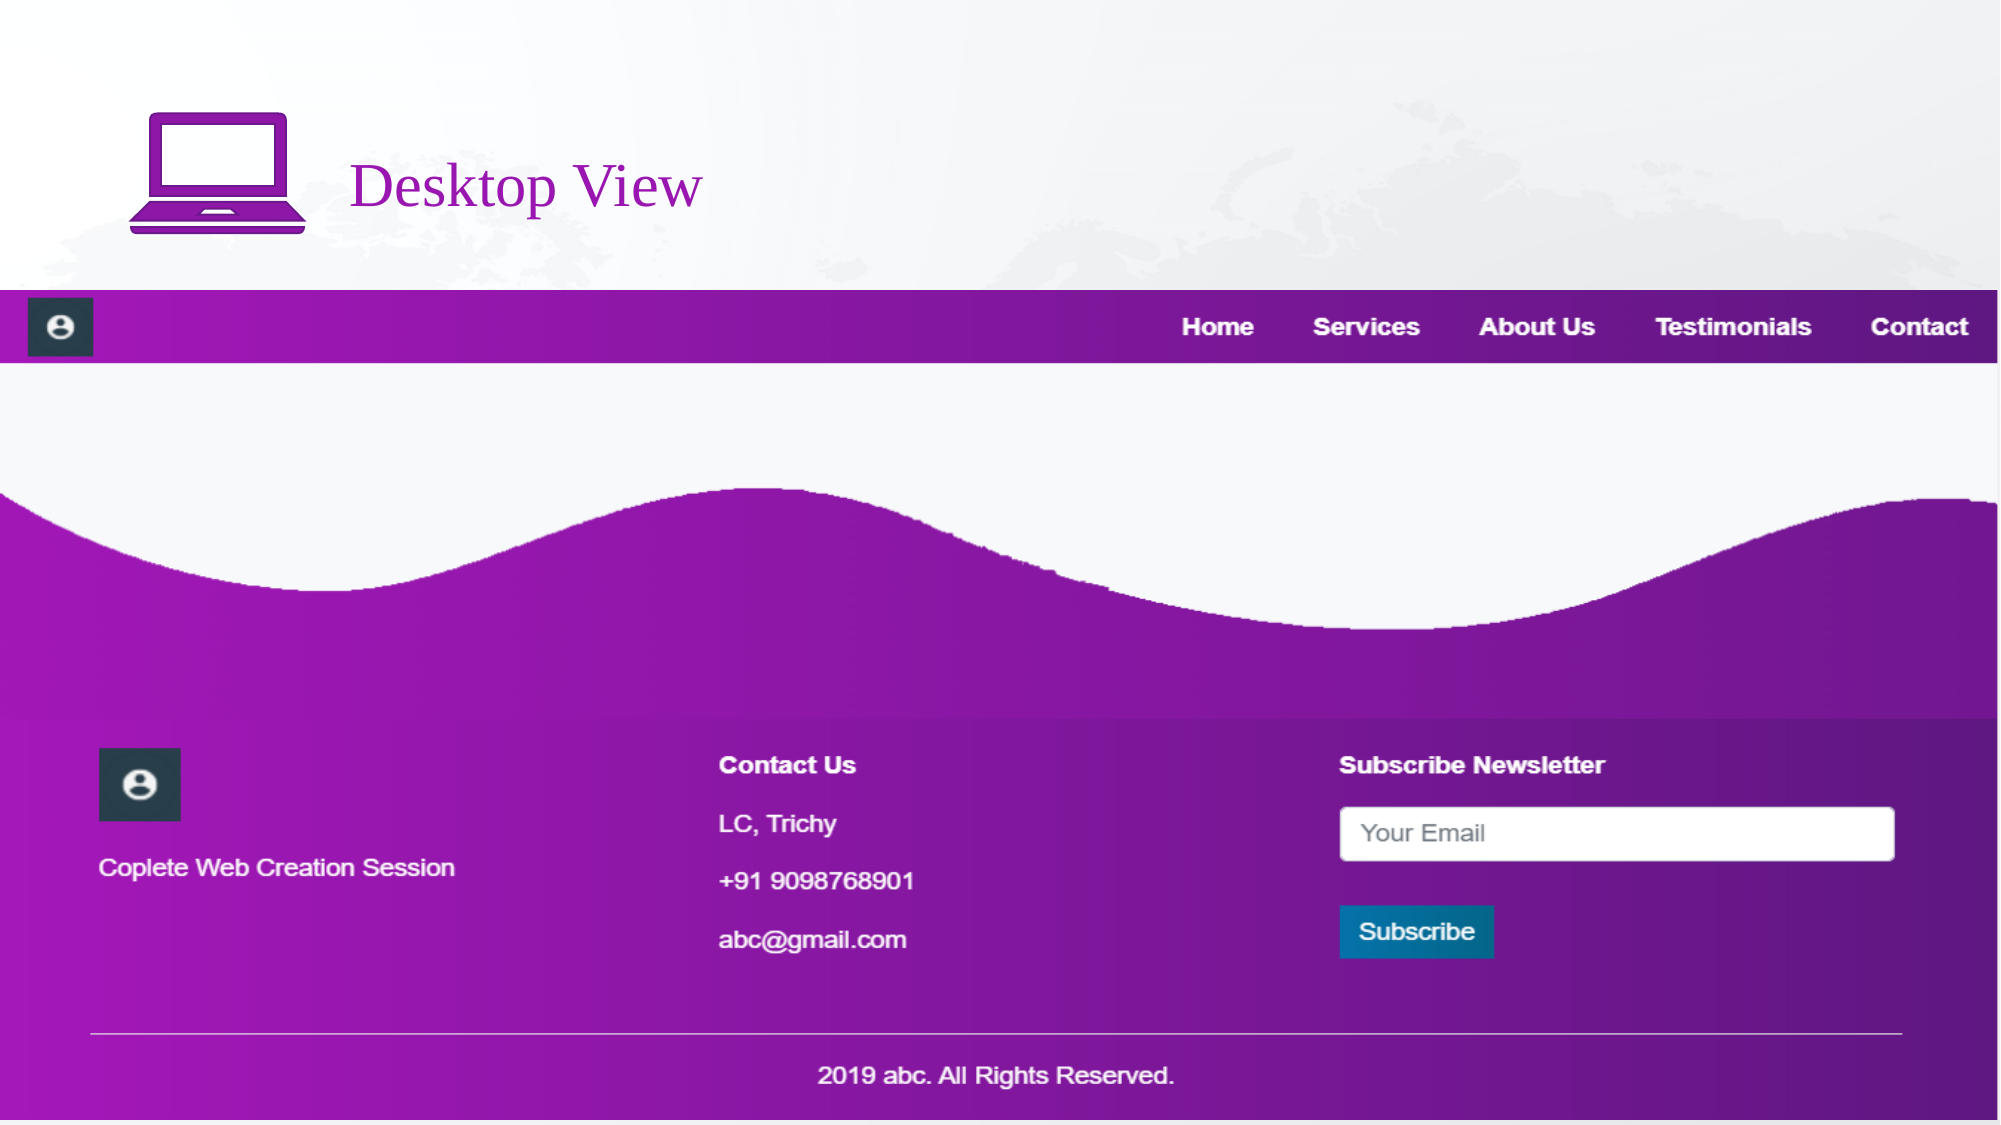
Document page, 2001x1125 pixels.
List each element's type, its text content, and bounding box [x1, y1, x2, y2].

picture [0, 0, 2001, 1125]
text_box Desktop View [334, 136, 752, 227]
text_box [131, 113, 304, 234]
